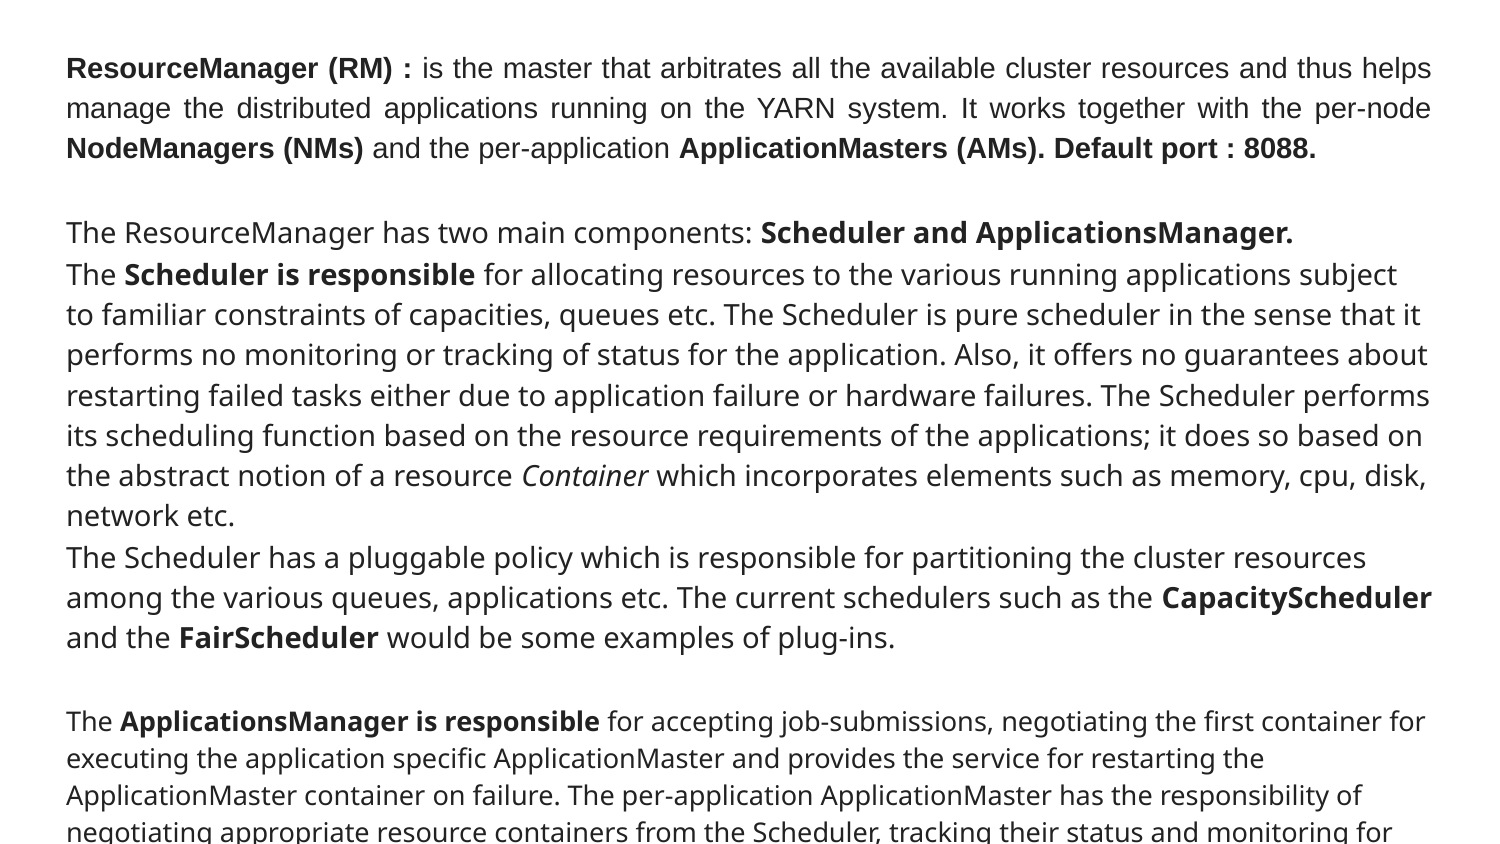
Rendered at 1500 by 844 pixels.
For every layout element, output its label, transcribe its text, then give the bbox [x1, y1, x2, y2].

list ResourceManager (RM) : is the master that arbitrates all the available cluster resources and thus helps manage the distributed applications running on the YARN system. It works together with the per-node NodeManagers (NMs) and the per-application ApplicationMasters (AMs). Default port : 8088. The ResourceManager has two main components: Scheduler and ApplicationsManager. The Scheduler is responsible for allocating resources to the various running applications subject to familiar constraints of capacities, queues etc. The Scheduler is pure scheduler in the sense that it performs no monitoring or tracking of status for the application. Also, it offers no guarantees about restarting failed tasks either due to application failure or hardware failures. The Scheduler performs its scheduling function based on the resource requirements of the applications; it does so based on the abstract notion of a resource Container which incorporates elements such as memory, cpu, disk, network etc. The Scheduler has a pluggable policy which is responsible for partitioning the cluster resources among the various queues, applications etc. The current schedulers such as the CapacityScheduler and the FairScheduler would be some examples of plug-ins. The ApplicationsManager is responsible for accepting job-submissions, negotiating the first container for executing the application specific ApplicationMaster and provides the service for restarting the ApplicationMaster container on failure. The per-application ApplicationMaster has the responsibility of negotiating appropriate resource containers from the Scheduler, tracking their status and monitoring for progress. [51, 29, 1449, 827]
